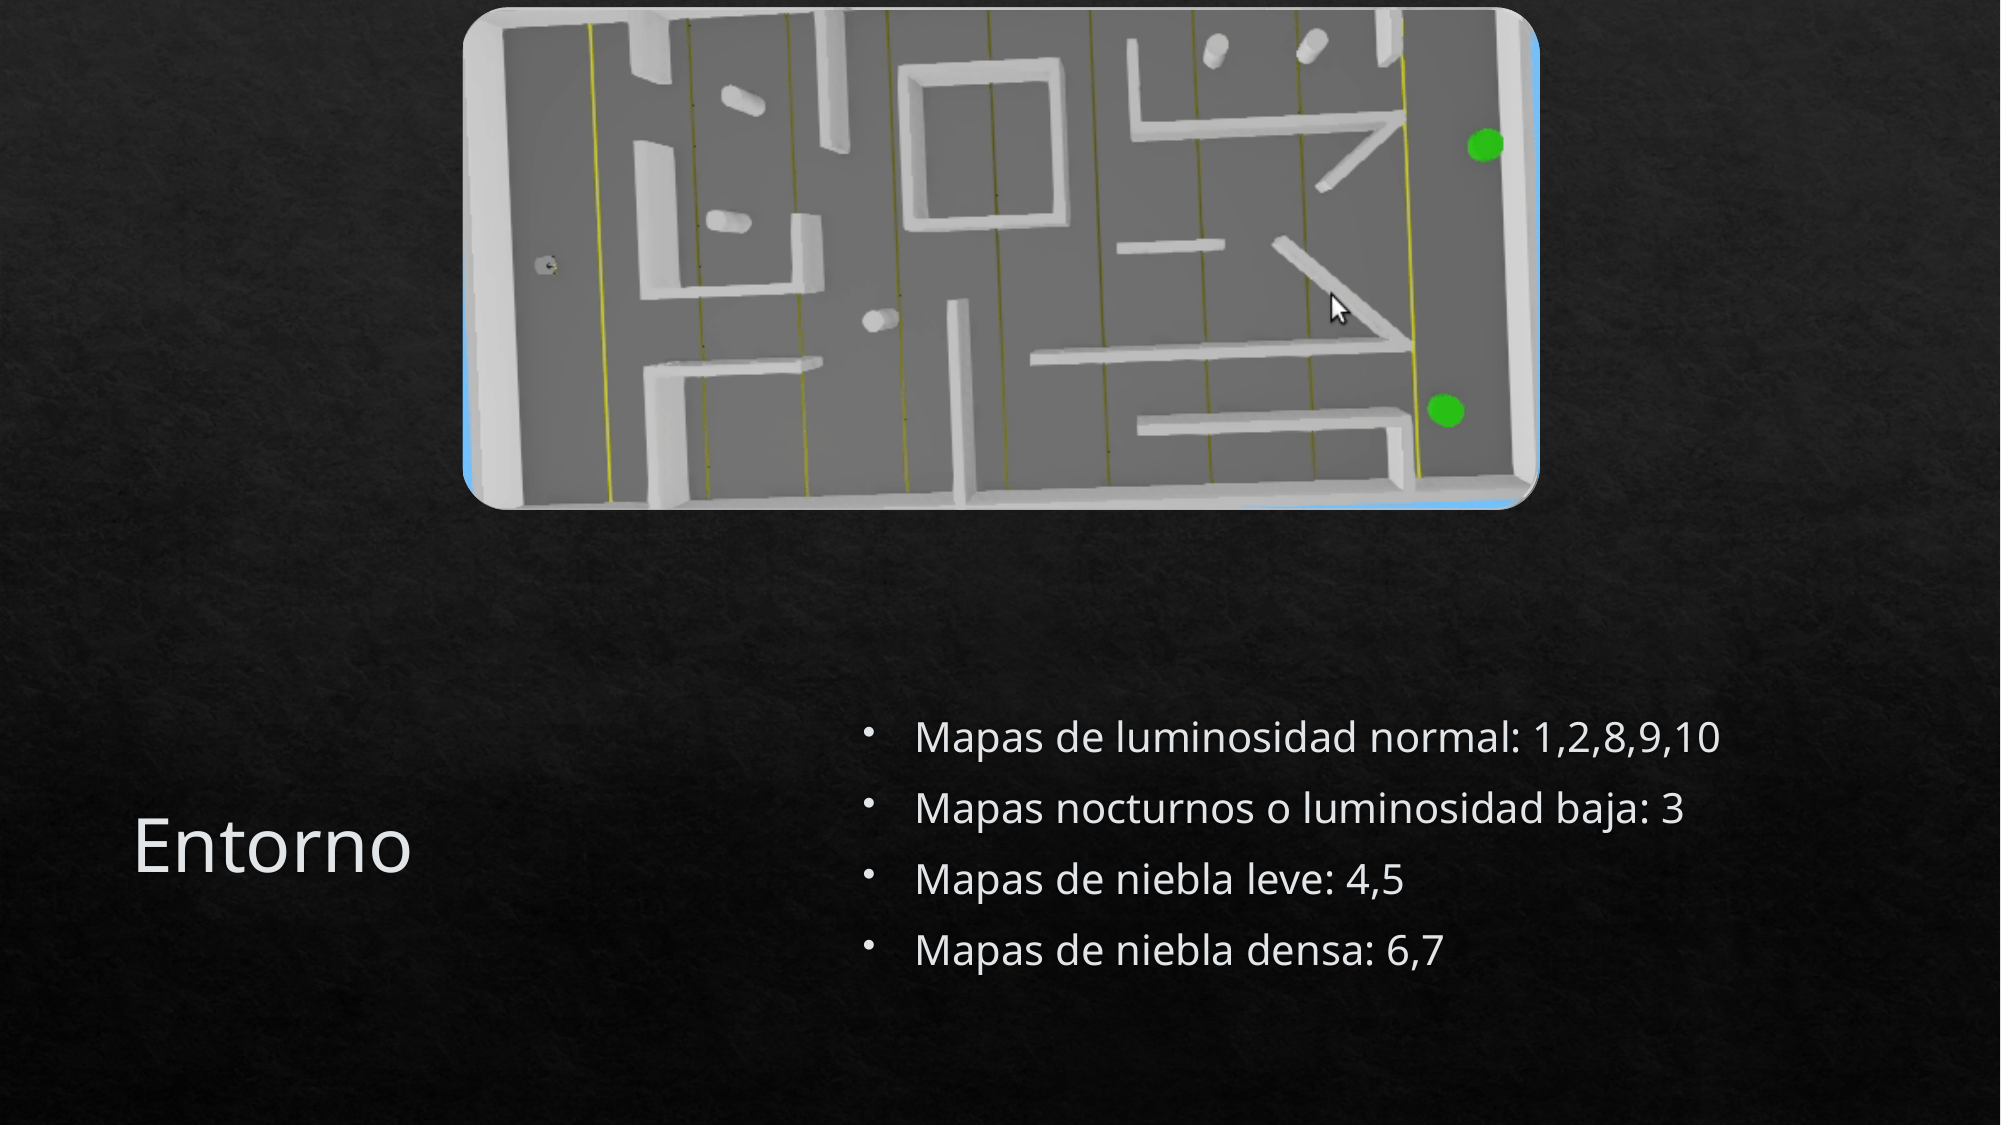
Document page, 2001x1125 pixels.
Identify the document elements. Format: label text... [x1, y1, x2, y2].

picture [461, 7, 1541, 511]
list Mapas de luminosidad normal: 1,2,8,9,10 Mapas nocturnos o luminosidad baja: 3 Mapas de niebla leve: 4,5 Mapas de niebla densa: 6,7 [843, 690, 1898, 994]
title Entorno [116, 690, 764, 994]
text_box [0, 0, 2000, 1125]
